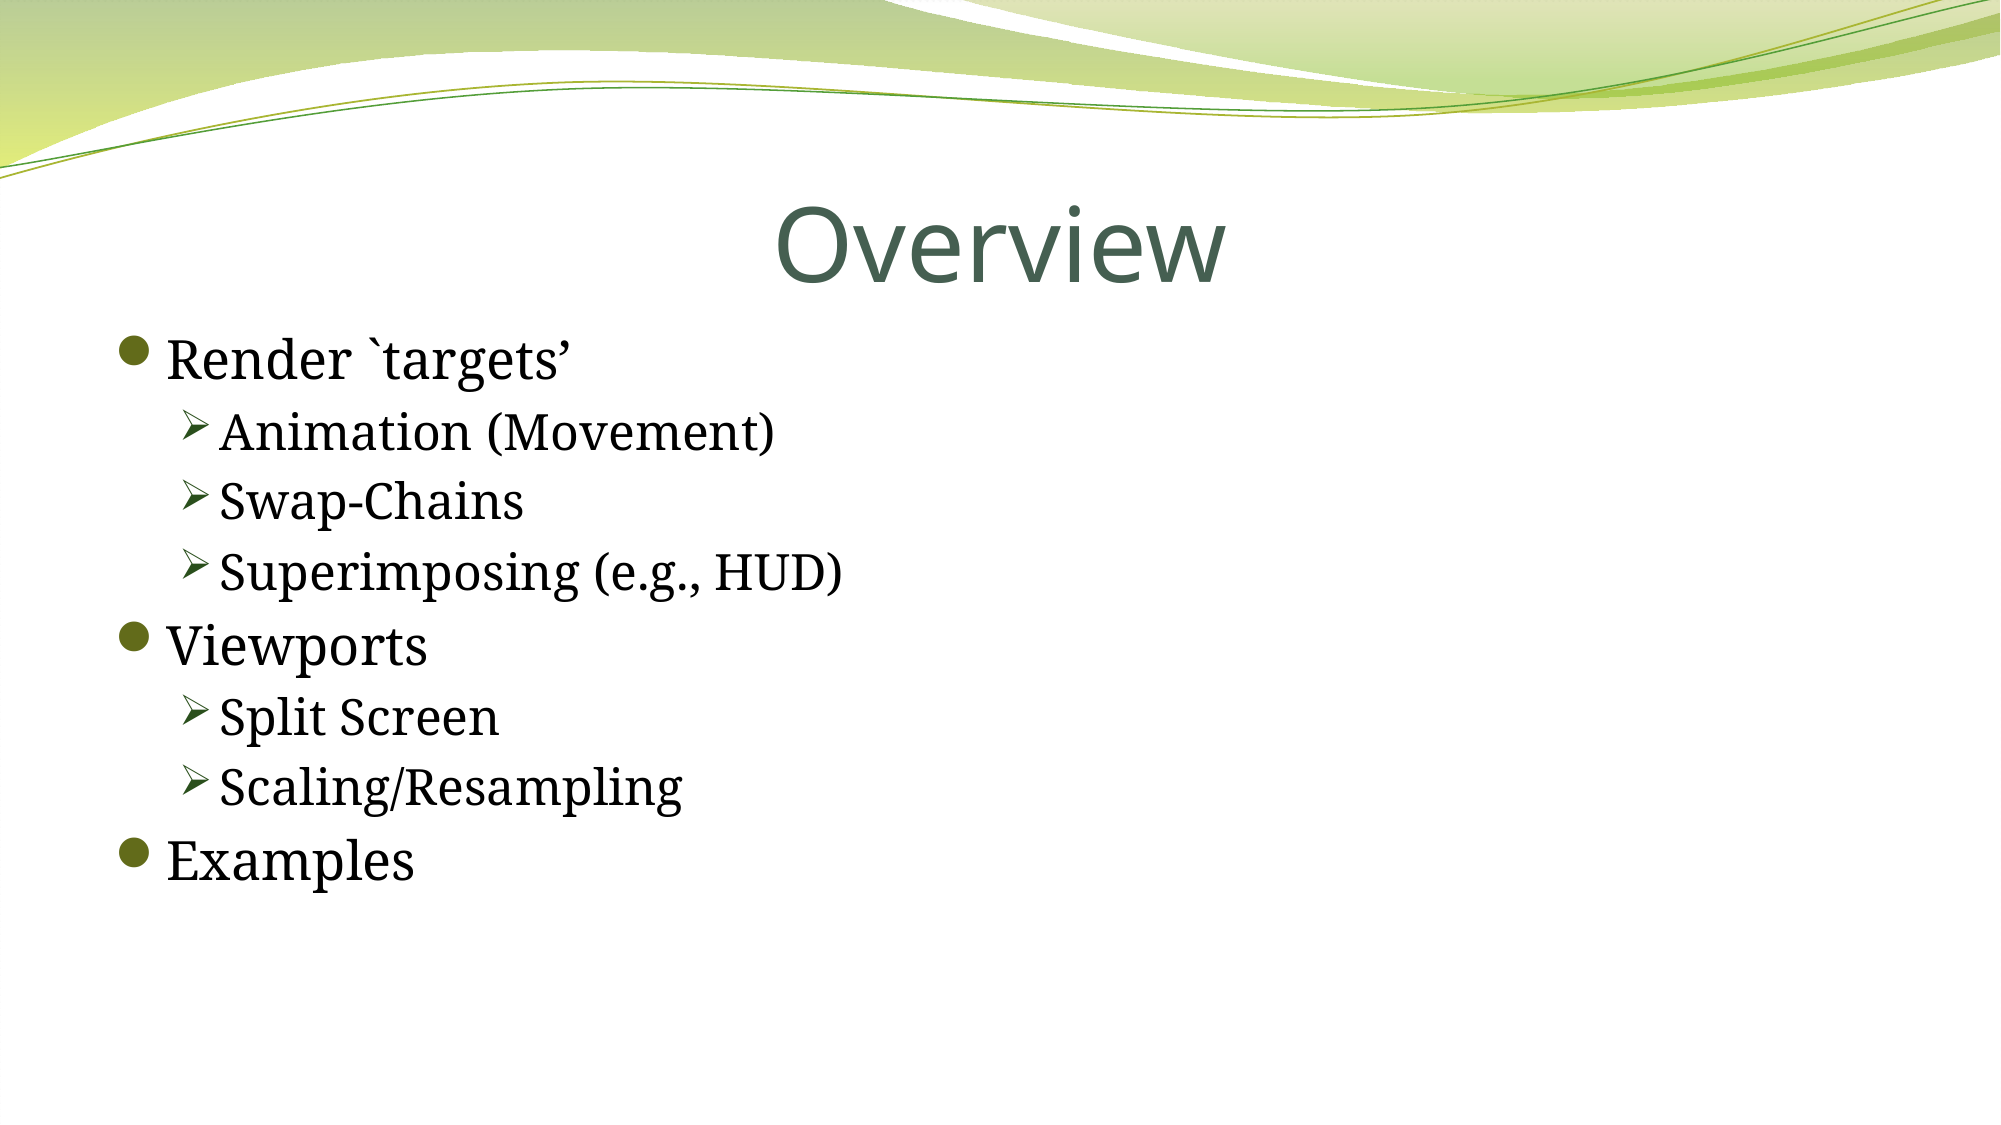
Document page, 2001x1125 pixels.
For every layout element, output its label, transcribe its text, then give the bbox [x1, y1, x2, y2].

title Overview [99, 115, 1900, 303]
list Render `targets’ Animation (Movement) Swap-Chains Superimposing (e.g., HUD) Viewports Split Screen Scaling/Resampling Examples [99, 317, 1900, 1111]
